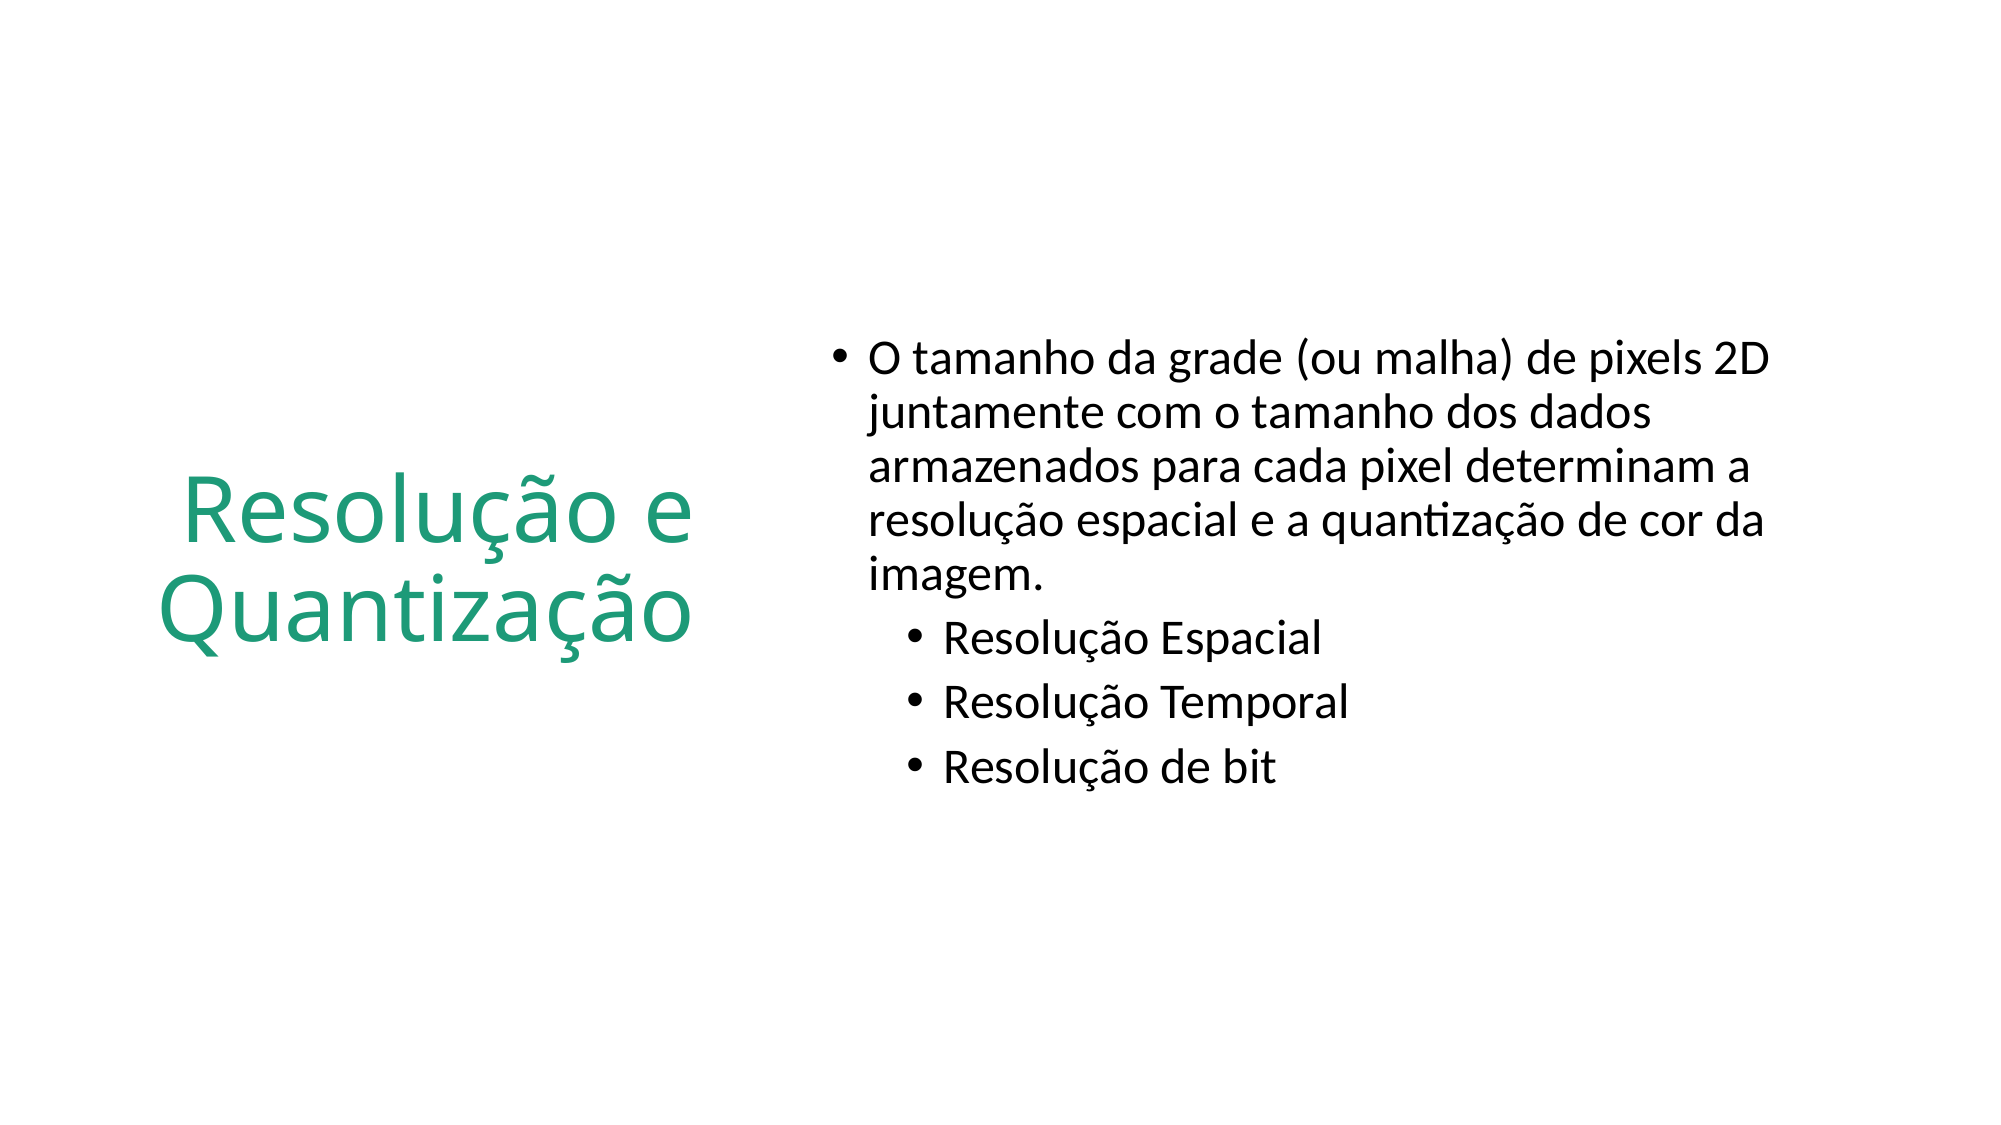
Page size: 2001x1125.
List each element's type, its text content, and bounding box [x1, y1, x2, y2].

list O tamanho da grade (ou malha) de pixels 2D juntamente com o tamanho dos dados armazenados para cada pixel determinam a resolução espacial e a quantização de cor da imagem. Resolução Espacial Resolução Temporal Resolução de bit [816, 158, 1863, 967]
title Resolução e Quantização [137, 158, 711, 967]
